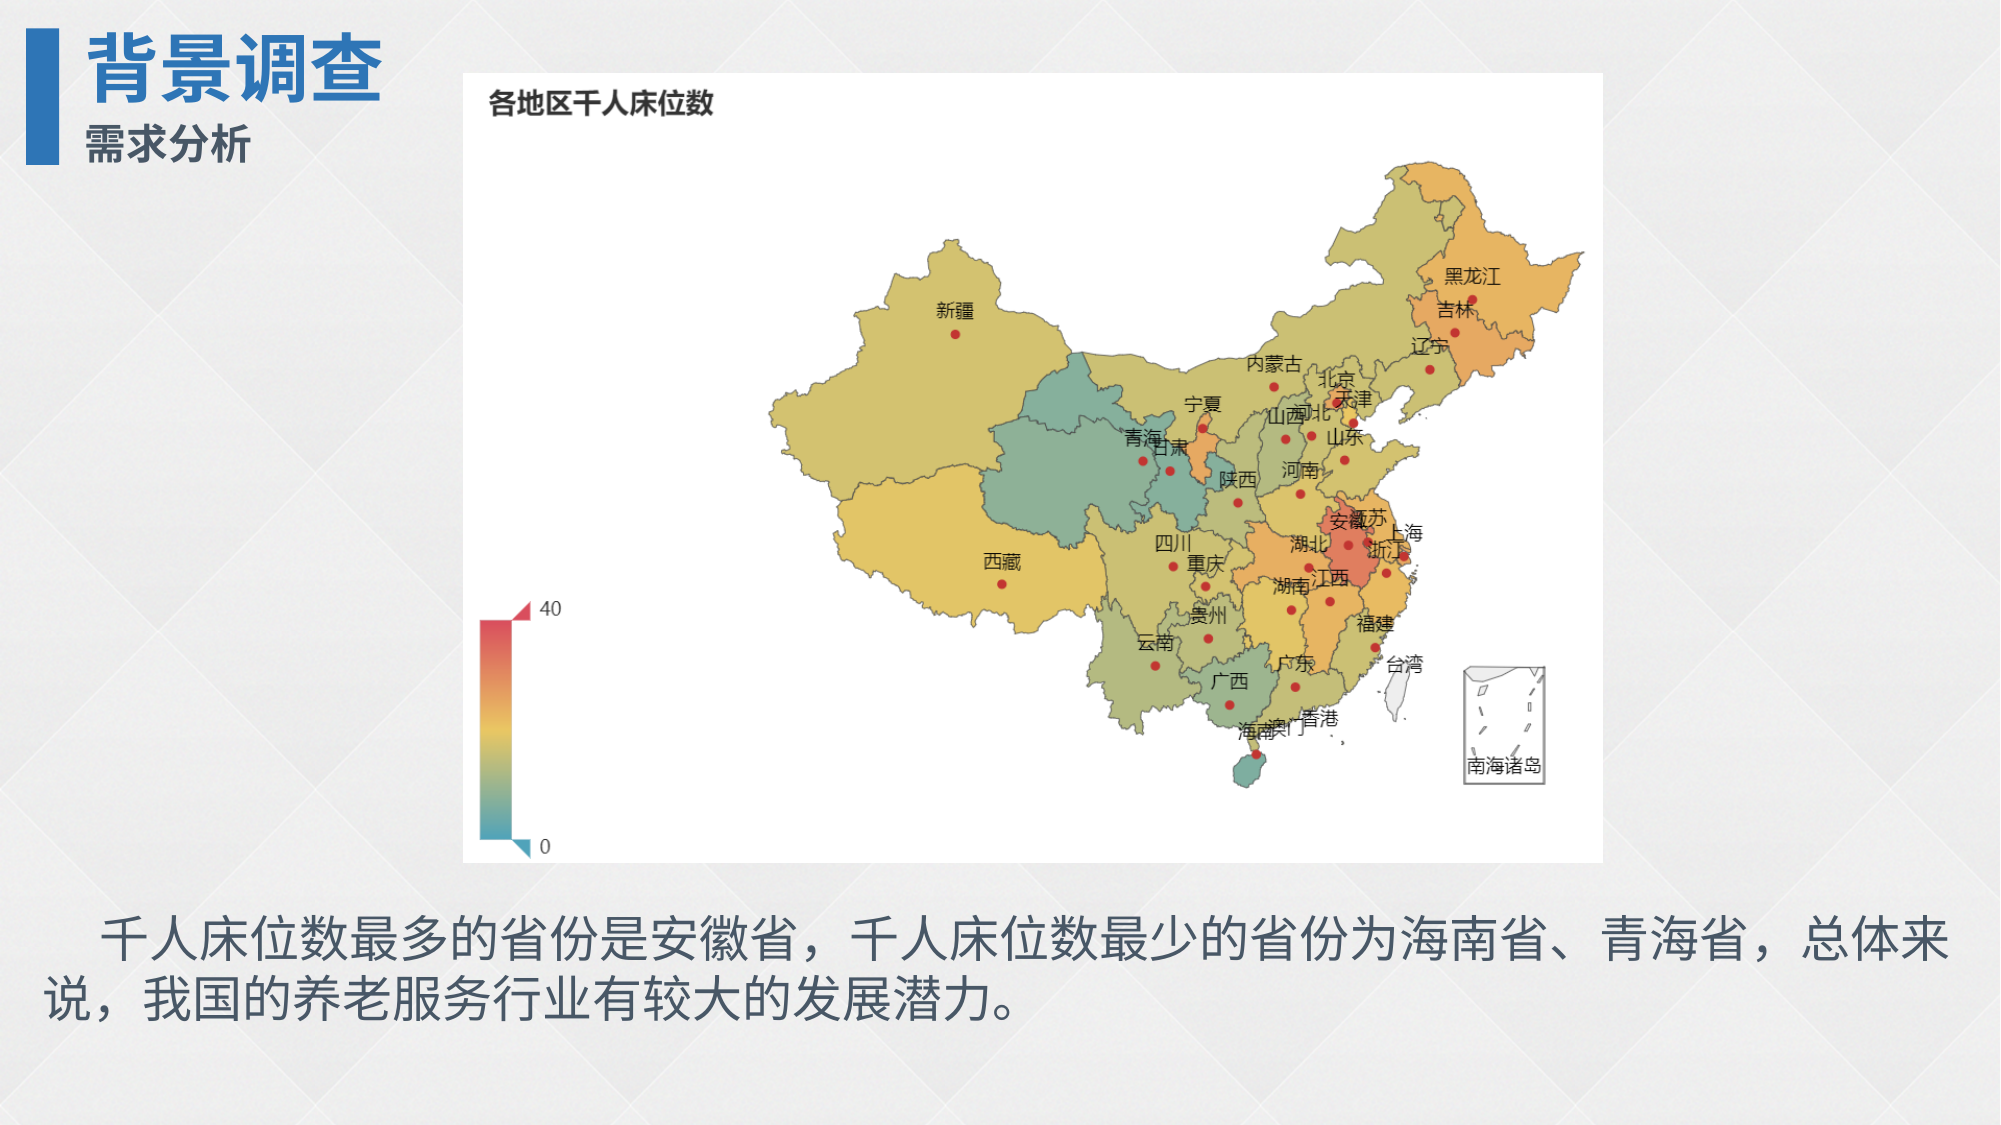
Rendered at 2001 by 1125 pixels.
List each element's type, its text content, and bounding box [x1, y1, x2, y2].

text_box 千人床位数最多的省份是安徽省，千人床位数最少的省份为海南省、青海省，总体来说，我国的养老服务行业有较大的发展潜力。 [27, 899, 1973, 1035]
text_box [26, 14, 592, 176]
picture [0, 0, 2001, 1125]
